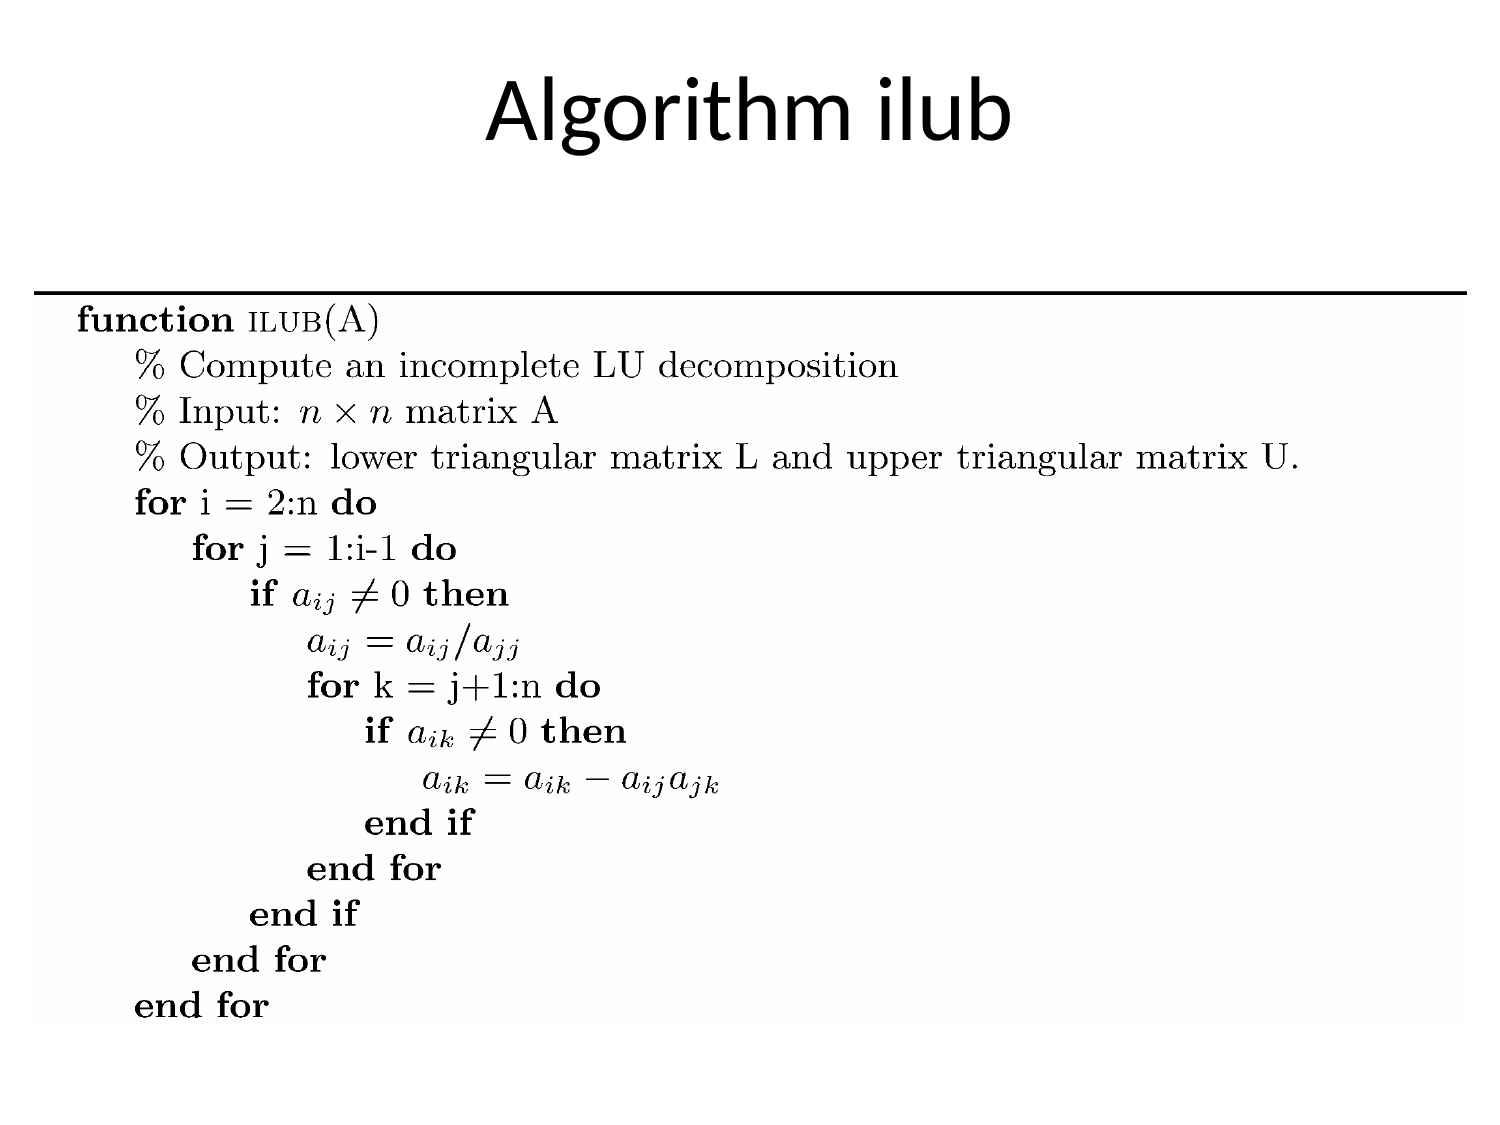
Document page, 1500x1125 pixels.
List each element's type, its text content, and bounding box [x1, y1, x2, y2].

picture [30, 288, 1469, 1026]
title Algorithm ilub [150, 32, 1350, 176]
